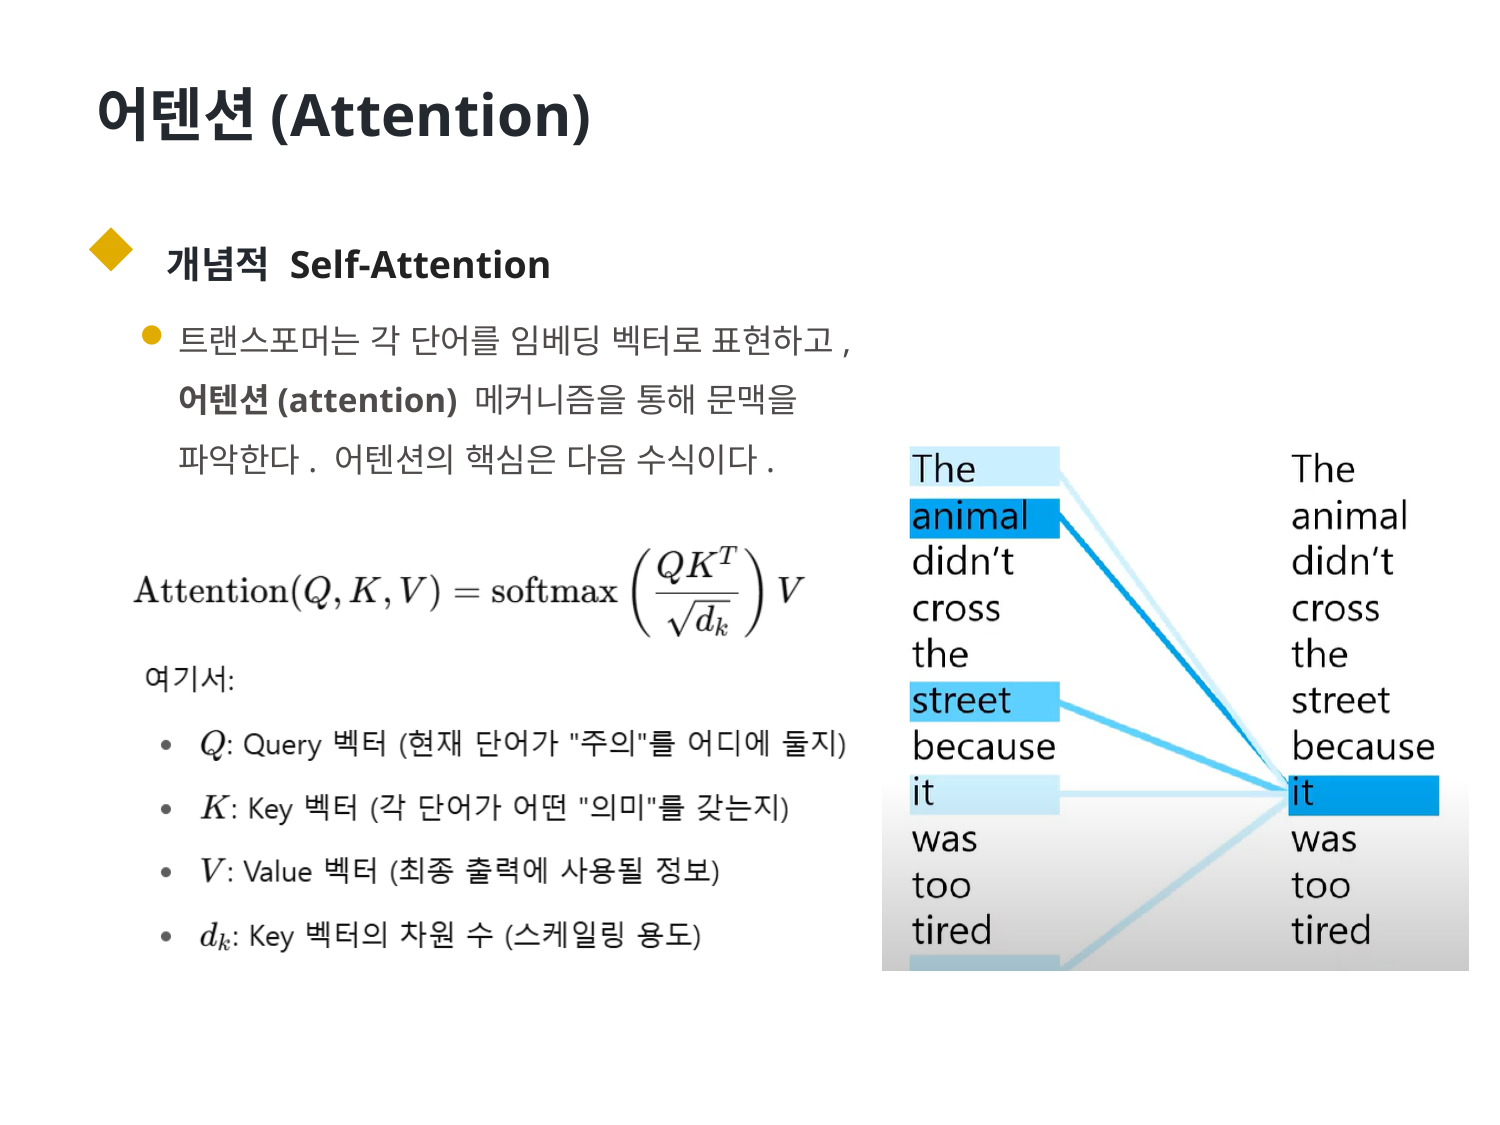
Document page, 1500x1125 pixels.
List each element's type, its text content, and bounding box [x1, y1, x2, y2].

picture [882, 411, 1469, 971]
text_box 개념적 Self-Attention 트랜스포머는 각 단어를 임베딩 벡터로 표현하고, 어텐션(attention) 메커니즘을 통해 문맥을 파악한다. 어텐션의 핵심은 다음 수식이다. [69, 184, 883, 990]
picture [116, 539, 850, 969]
text_box 어텐션(Attention) [81, 71, 1412, 166]
